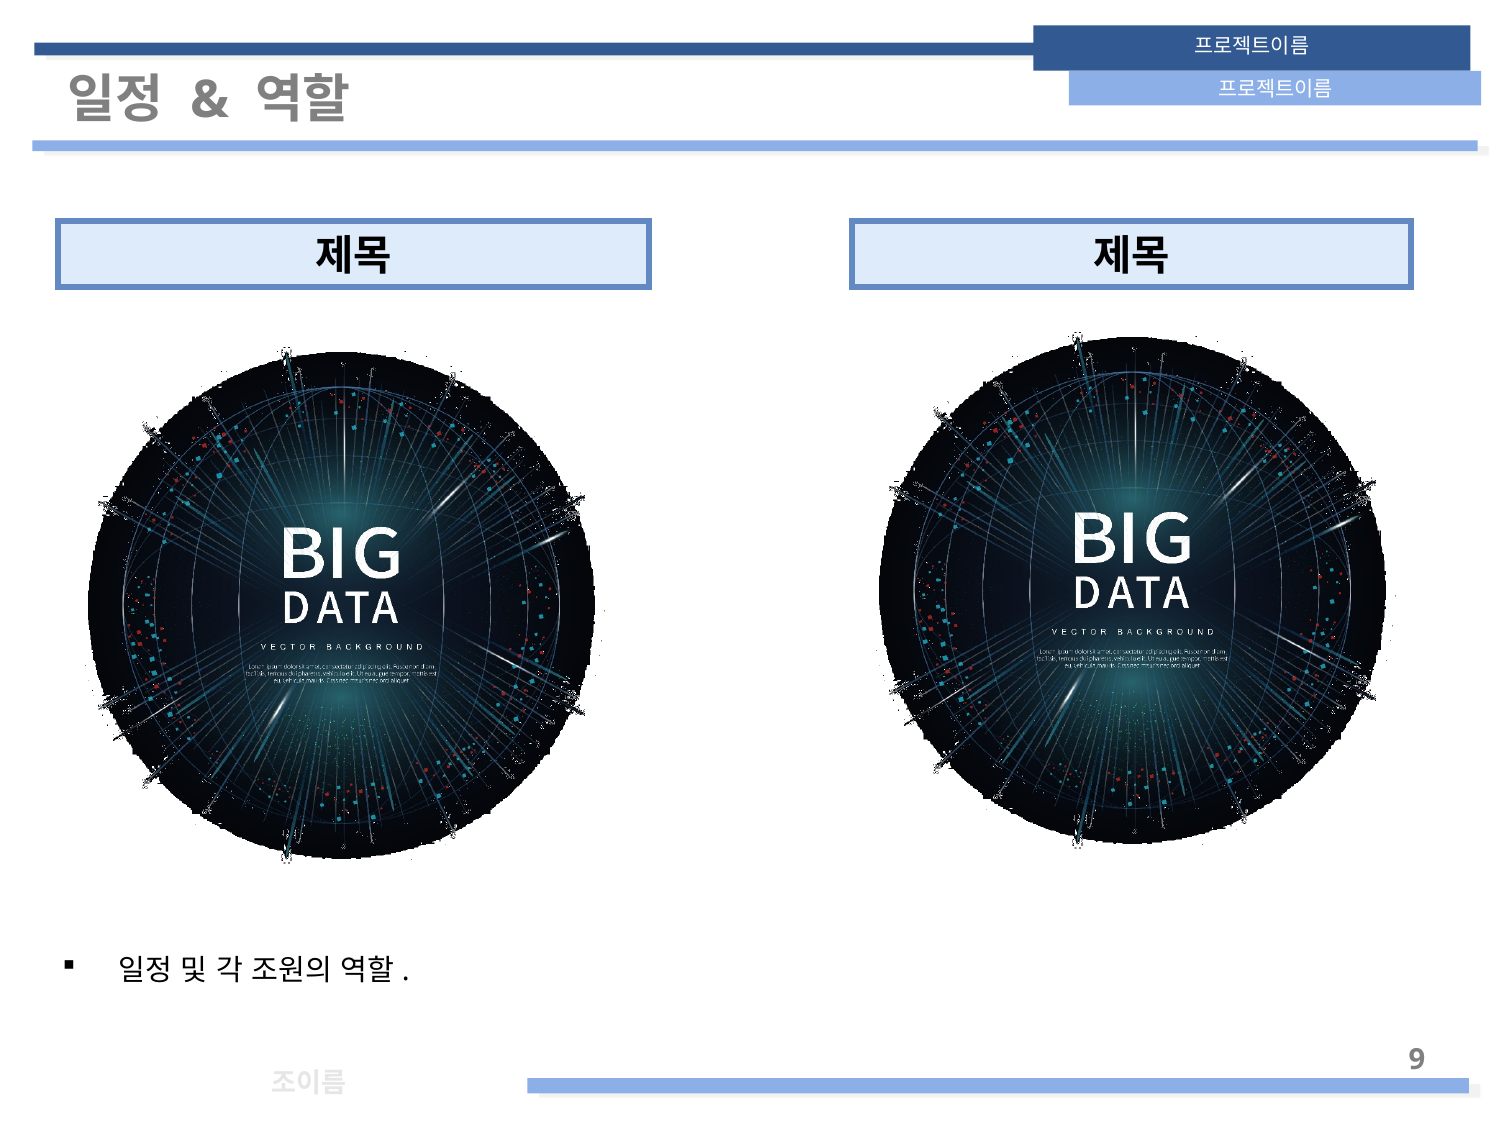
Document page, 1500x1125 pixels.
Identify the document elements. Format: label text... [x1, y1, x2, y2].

text_box 일정 & 역할 [53, 58, 1408, 141]
text_box 일정 및 각 조원의 역할. [47, 925, 1494, 994]
text_box 제목 [851, 220, 1412, 271]
text_box 제목 [58, 220, 649, 286]
text_box <number> [1368, 1033, 1466, 1103]
picture [23, 287, 659, 923]
picture [813, 272, 1450, 908]
